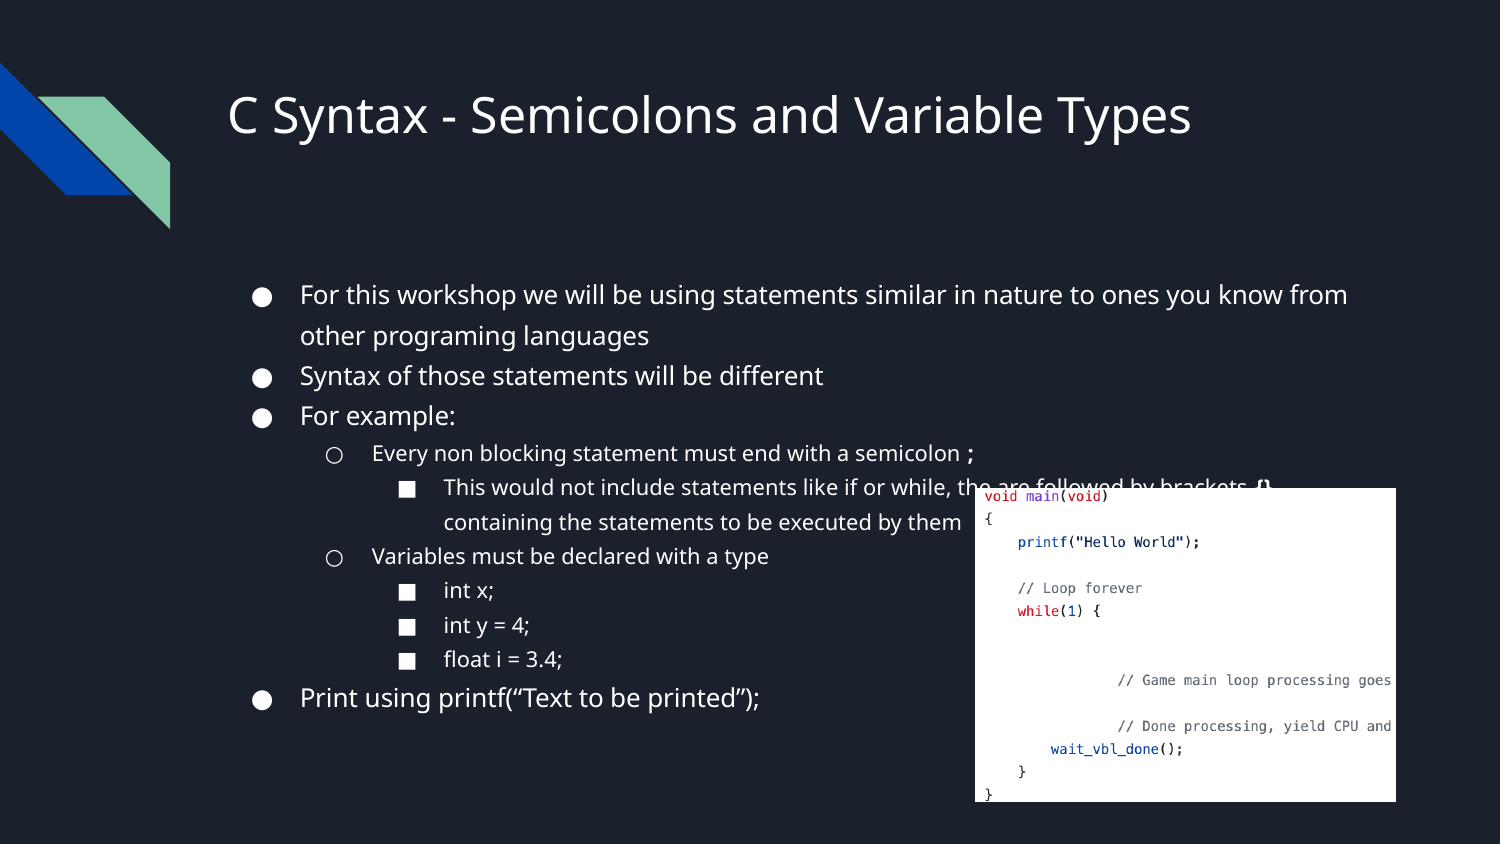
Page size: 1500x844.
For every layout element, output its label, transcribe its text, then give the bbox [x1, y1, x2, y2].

picture [975, 488, 1396, 802]
list For this workshop we will be using statements similar in nature to ones you know from other programing languages Syntax of those statements will be different For example: Every non blocking statement must end with a semicolon ; This would not include statements like if or while, the are followed by brackets {} containing the statements to be executed by them Variables must be declared with a type int x; int y = 4; float i = 3.4; Print using printf(“Text to be printed”); [212, 257, 1368, 735]
title C Syntax - Semicolons and Variable Types [212, 64, 1368, 215]
